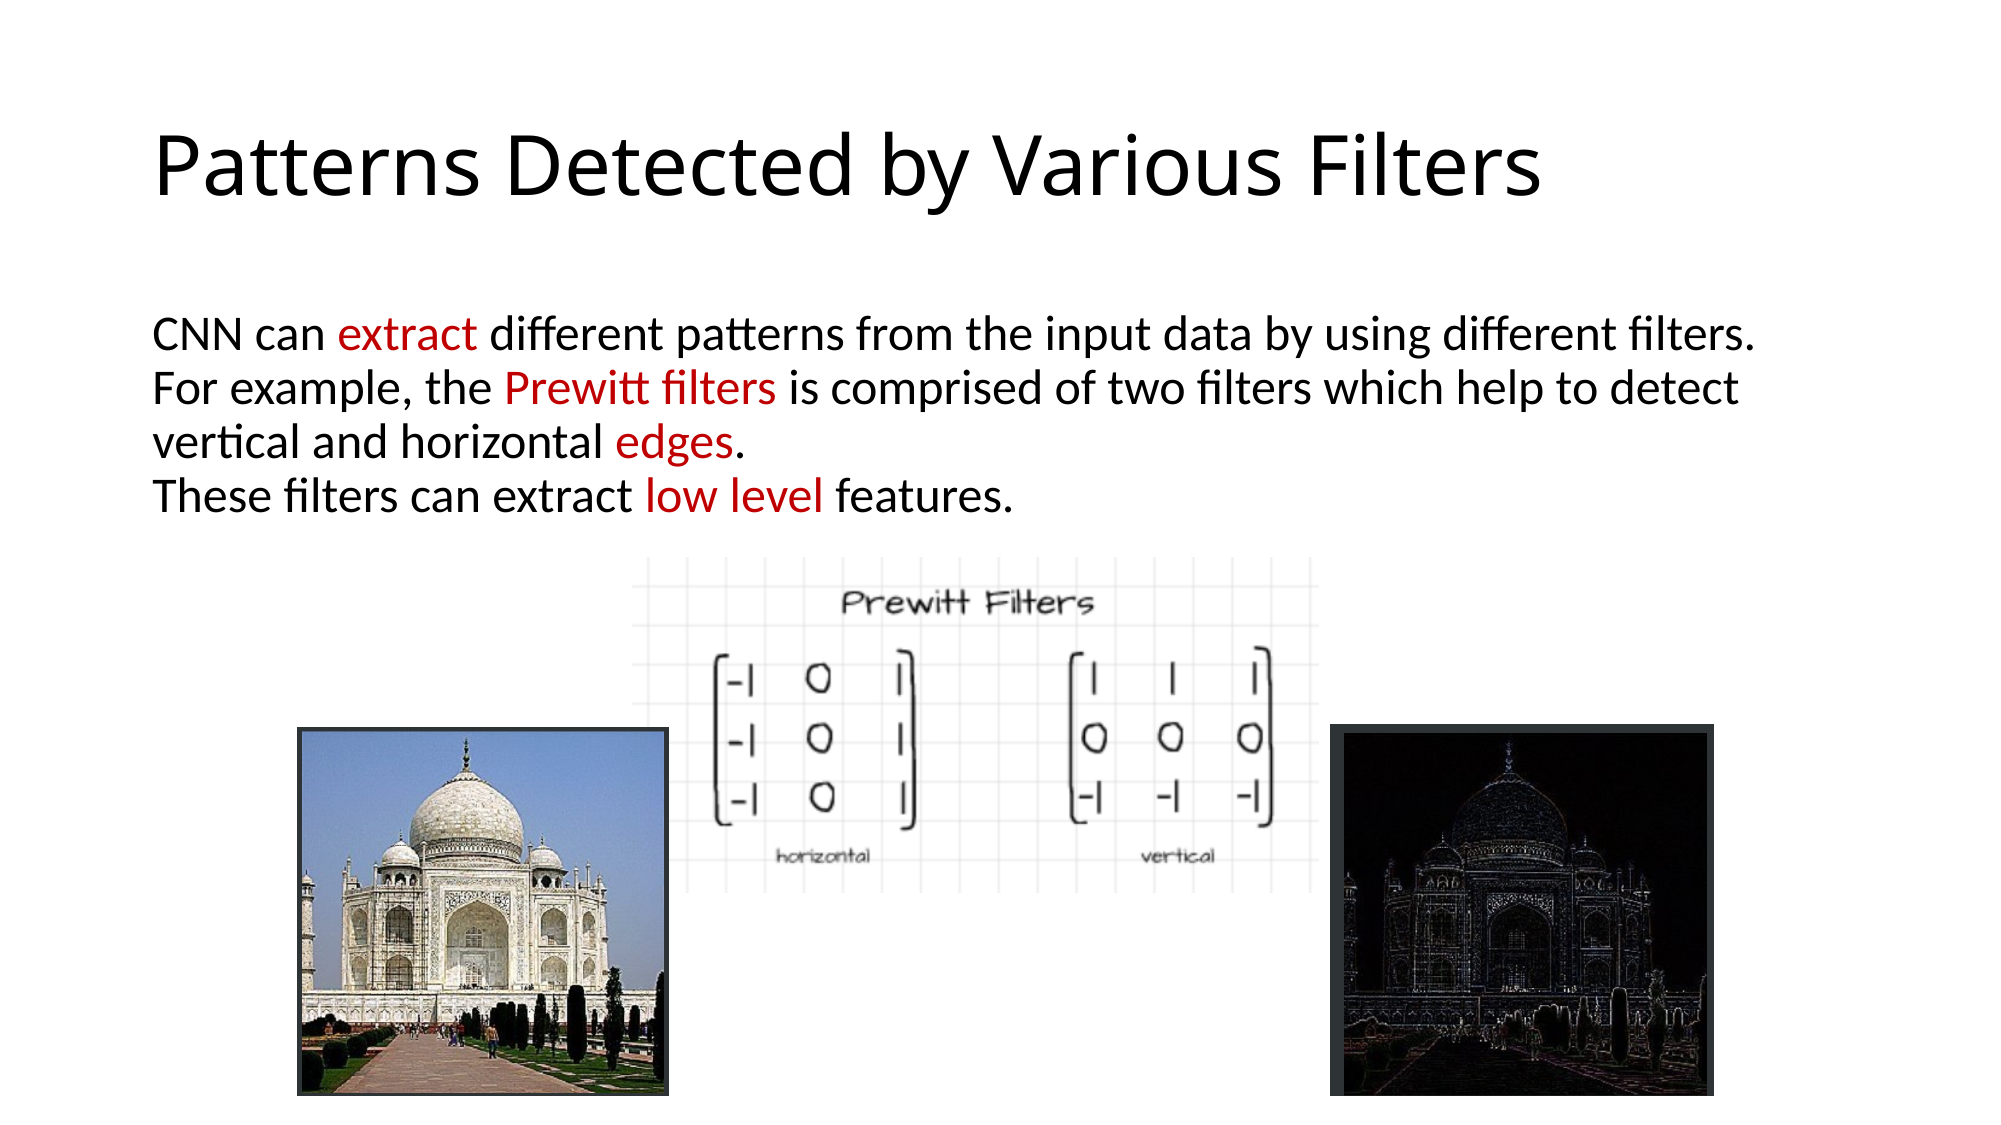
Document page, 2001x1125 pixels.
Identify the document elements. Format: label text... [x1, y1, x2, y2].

list CNN can extract different patterns from the input data by using different filters. For example, the Prewitt filters is comprised of two filters which help to detect vertical and horizontal edges. These filters can extract low level features. [137, 299, 1863, 1014]
title Patterns Detected by Various Filters [137, 59, 1863, 278]
picture [297, 557, 1319, 1097]
picture [1330, 724, 1714, 1097]
